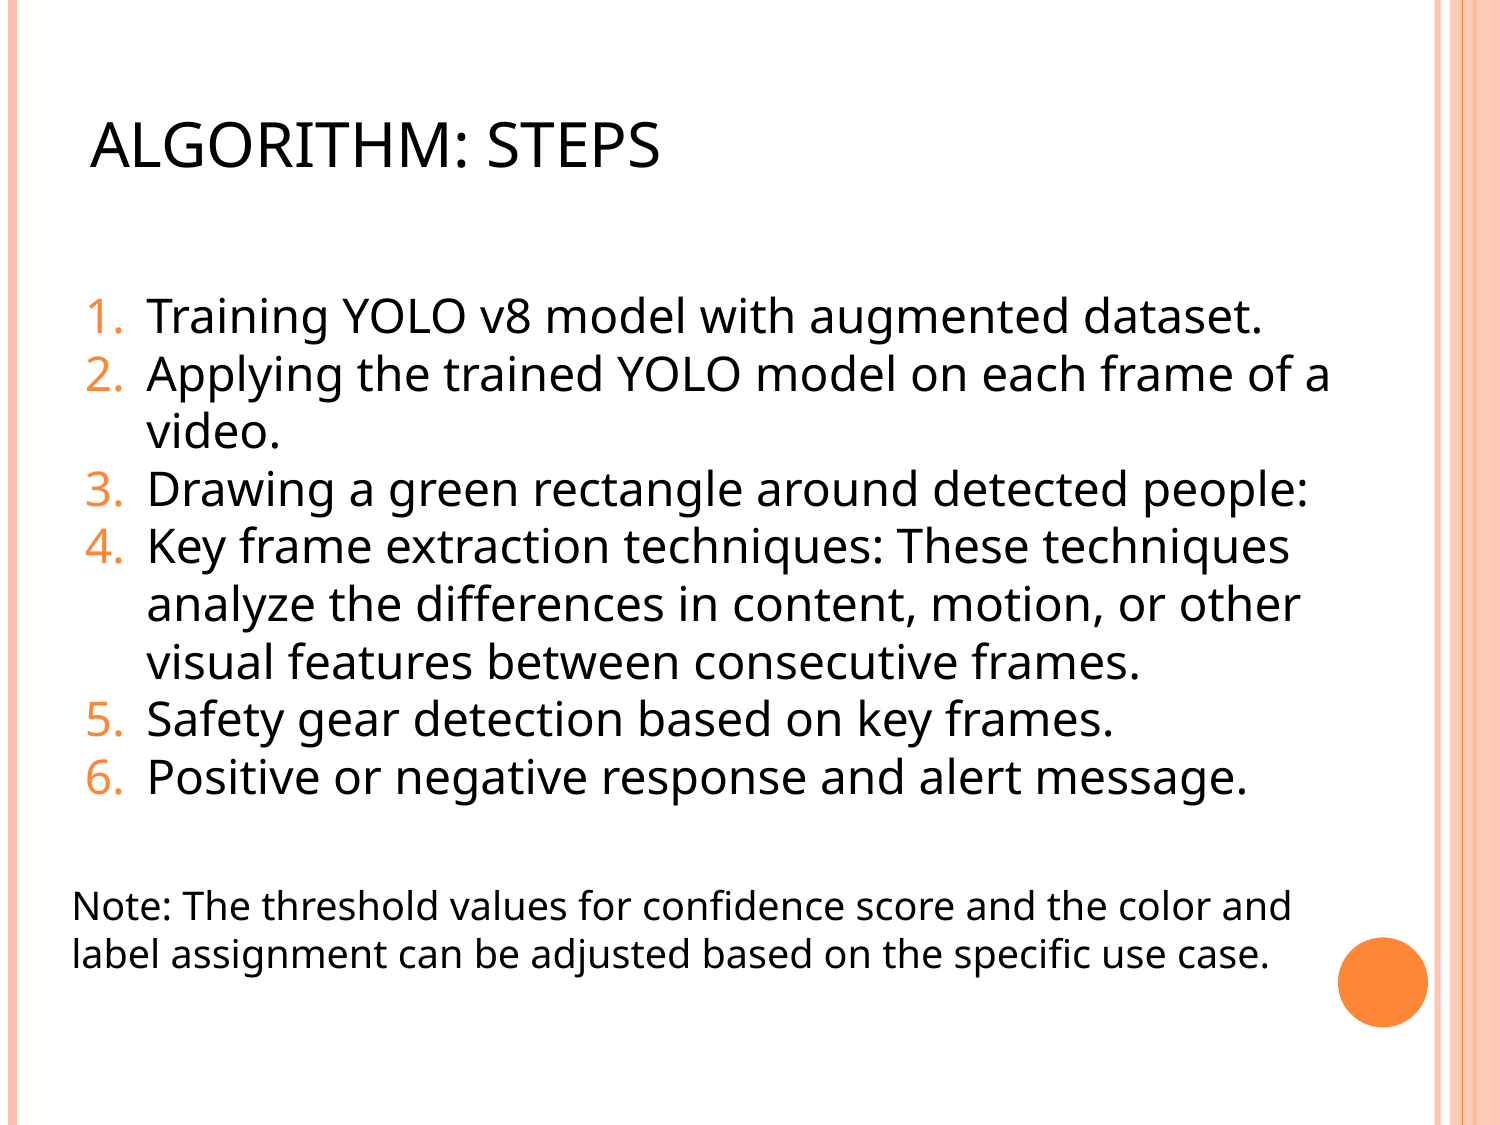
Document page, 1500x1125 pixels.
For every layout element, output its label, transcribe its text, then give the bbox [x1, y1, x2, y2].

list Training YOLO v8 model with augmented dataset. Applying the trained YOLO model on each frame of a video. Drawing a green rectangle around detected people: Key frame extraction techniques: These techniques analyze the differences in content, motion, or other visual features between consecutive frames. Safety gear detection based on key frames. Positive or negative response and alert message. Note: The threshold values for confidence score and the color and label assignment can be adjusted based on the specific use case. [56, 182, 1373, 1080]
title Algorithm: Steps [75, 0, 1300, 188]
